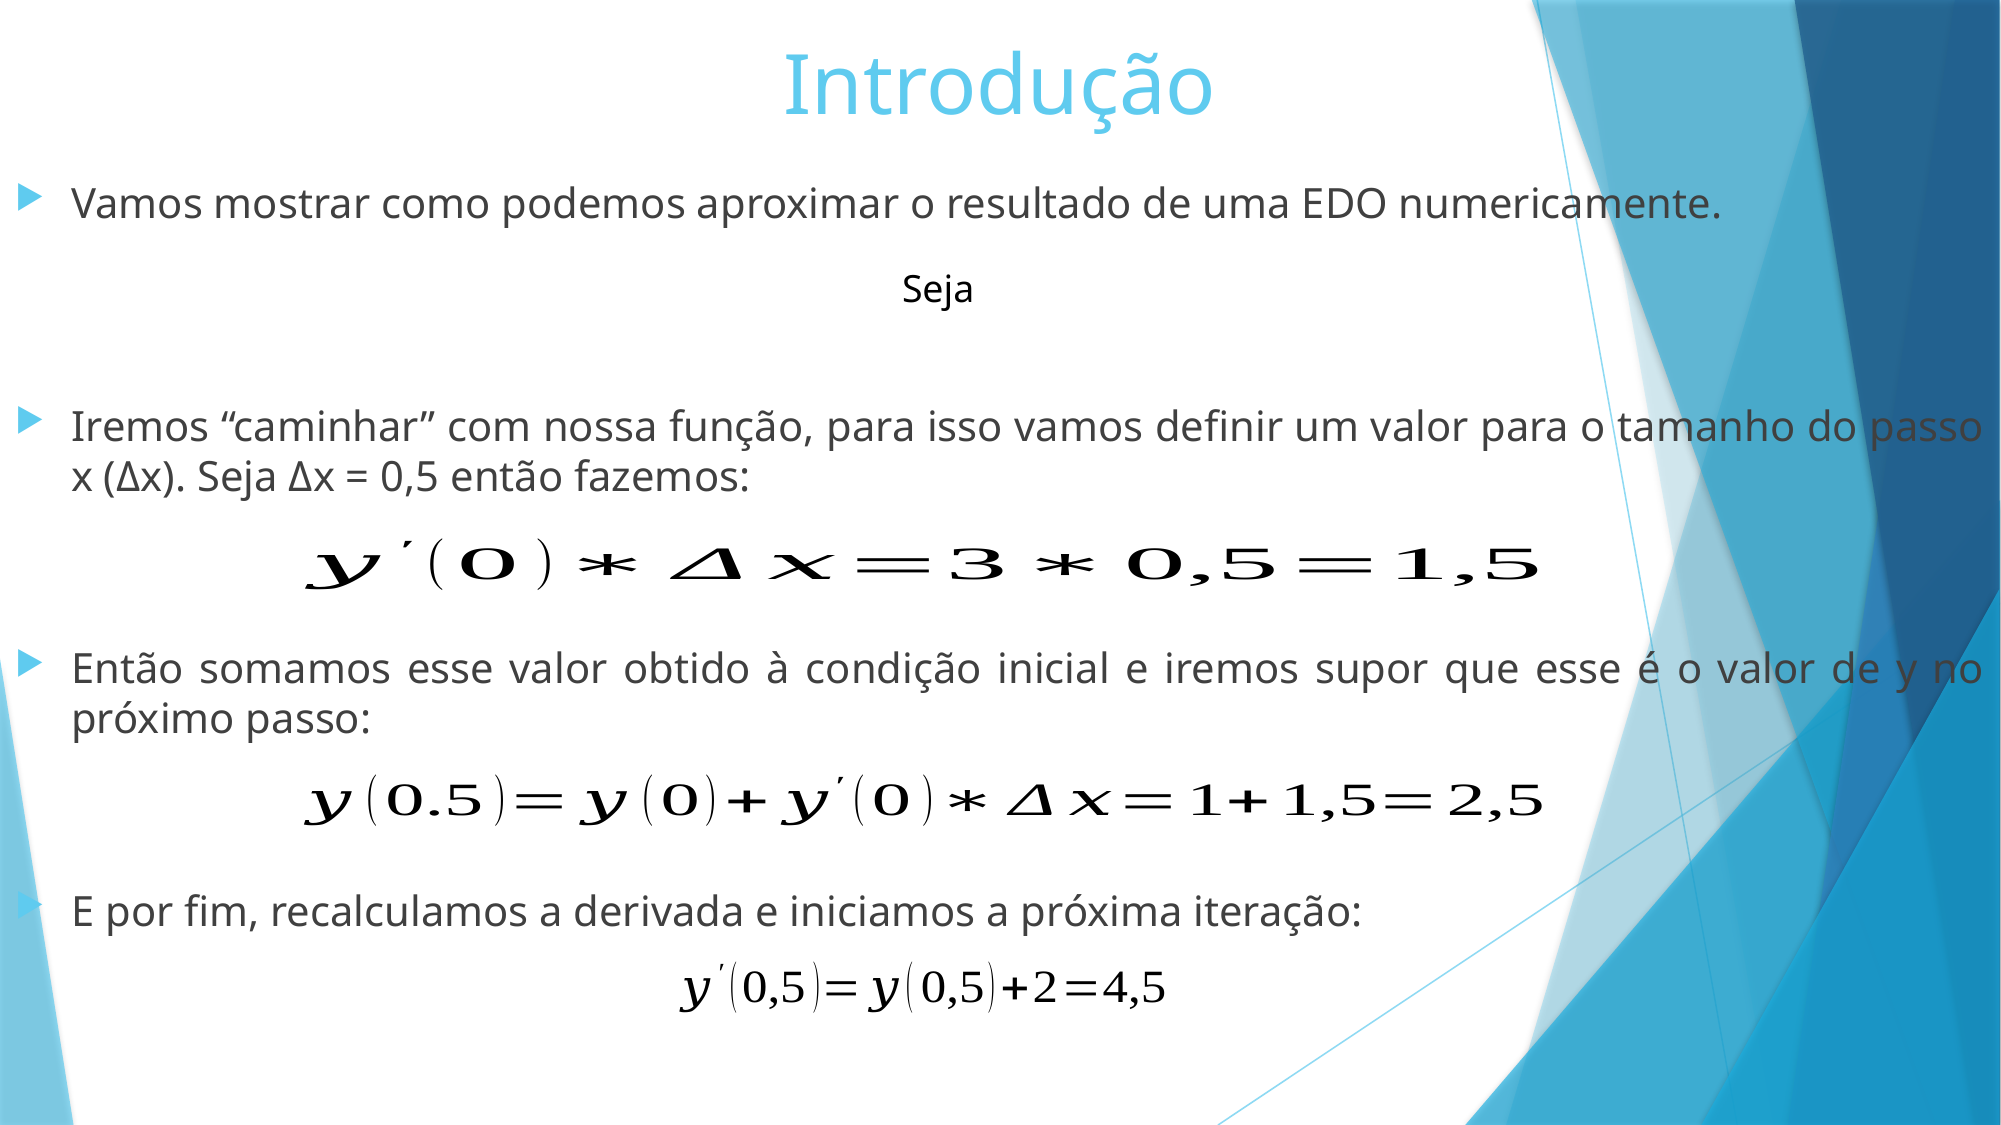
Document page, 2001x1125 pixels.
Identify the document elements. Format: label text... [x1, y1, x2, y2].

text_box Então somamos esse valor obtido à condição inicial e iremos supor que esse é o valor de y no próximo passo: [0, 634, 2000, 760]
list Vamos mostrar como podemos aproximar o resultado de uma EDO numericamente. [0, 168, 2000, 259]
text_box Iremos “caminhar” com nossa função, para isso vamos definir um valor para o tamanho do passo x (Δx). Seja Δx = 0,5 então fazemos: [0, 391, 2000, 517]
title Introdução [0, 24, 2000, 168]
text_box E por fim, recalculamos a derivada e iniciamos a próxima iteração: [0, 877, 2000, 957]
